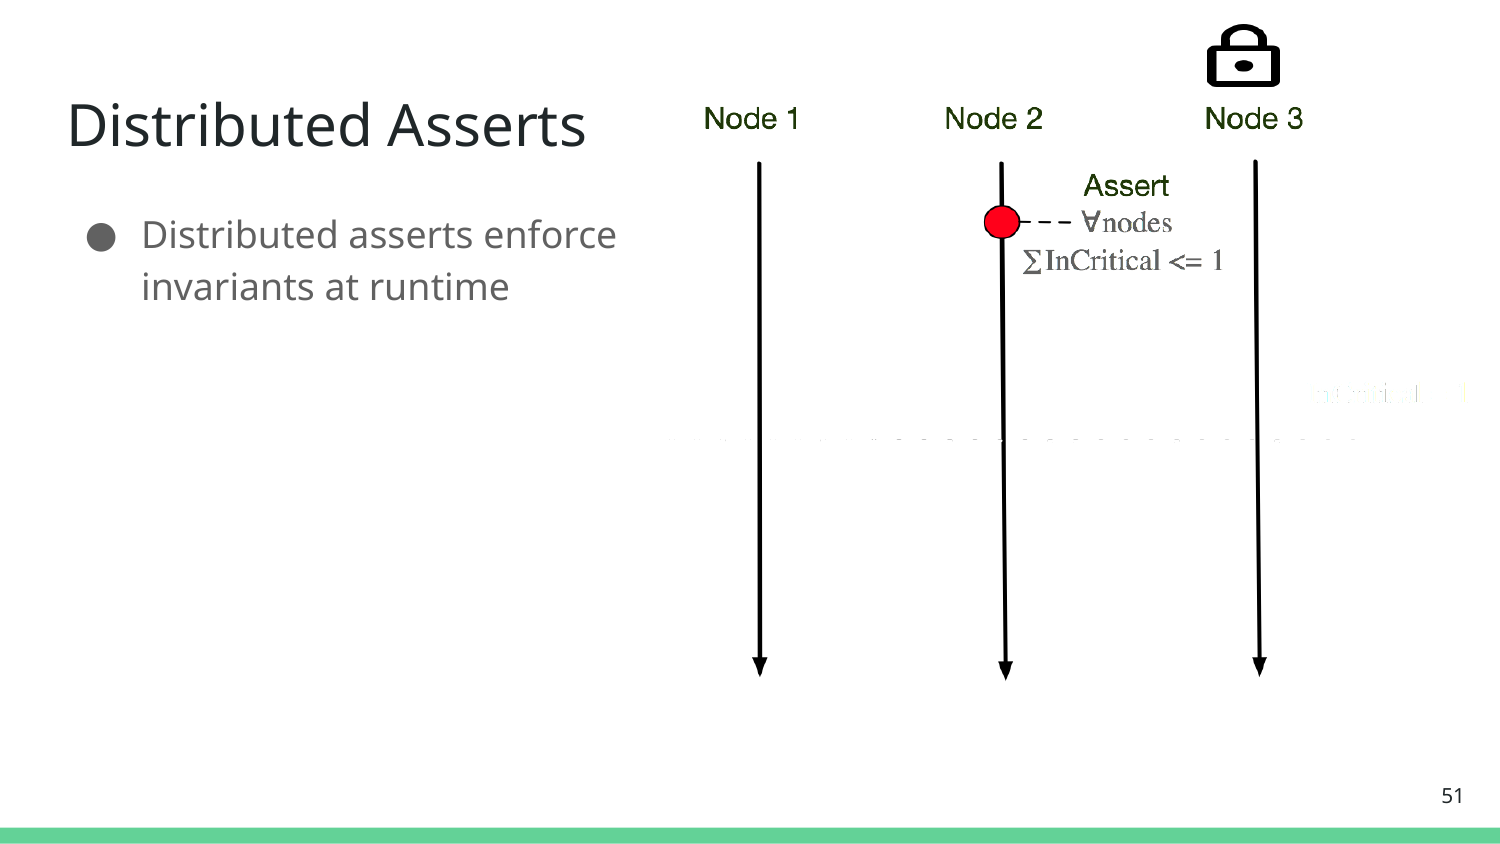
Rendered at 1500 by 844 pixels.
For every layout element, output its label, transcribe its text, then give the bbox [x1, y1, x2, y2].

slide_number ‹#› [1389, 764, 1480, 830]
title Distributed Asserts [51, 72, 613, 167]
list Distributed asserts enforce invariants at runtime [51, 189, 638, 750]
picture [662, 24, 1476, 696]
